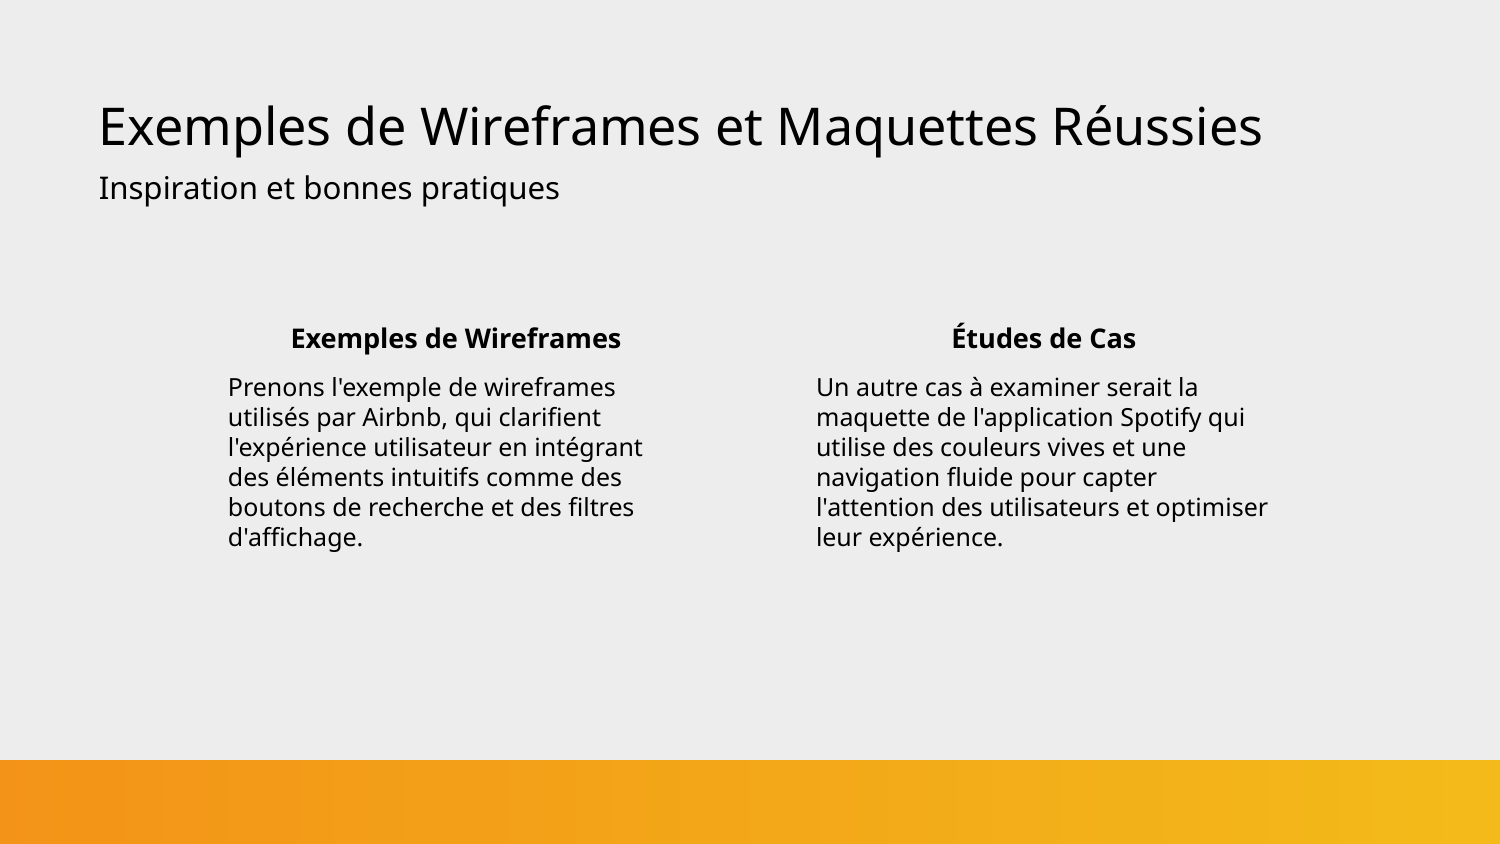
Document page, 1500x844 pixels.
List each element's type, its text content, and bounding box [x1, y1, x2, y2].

text_box Prenons l'exemple de wireframes utilisés par Airbnb, qui clarifient l'expérience utilisateur en intégrant des éléments intuitifs comme des boutons de recherche et des filtres d'affichage. [212, 356, 699, 743]
text_box Études de Cas [800, 277, 1287, 356]
text_box Un autre cas à examiner serait la maquette de l'application Spotify qui utilise des couleurs vives et une navigation fluide pour capter l'attention des utilisateurs et optimiser leur expérience. [800, 356, 1287, 743]
text_box Exemples de Wireframes et Maquettes Réussies [83, 23, 1415, 152]
picture [0, 0, 1500, 844]
text_box Inspiration et bonnes pratiques [83, 152, 1415, 219]
text_box Exemples de Wireframes [212, 277, 699, 356]
